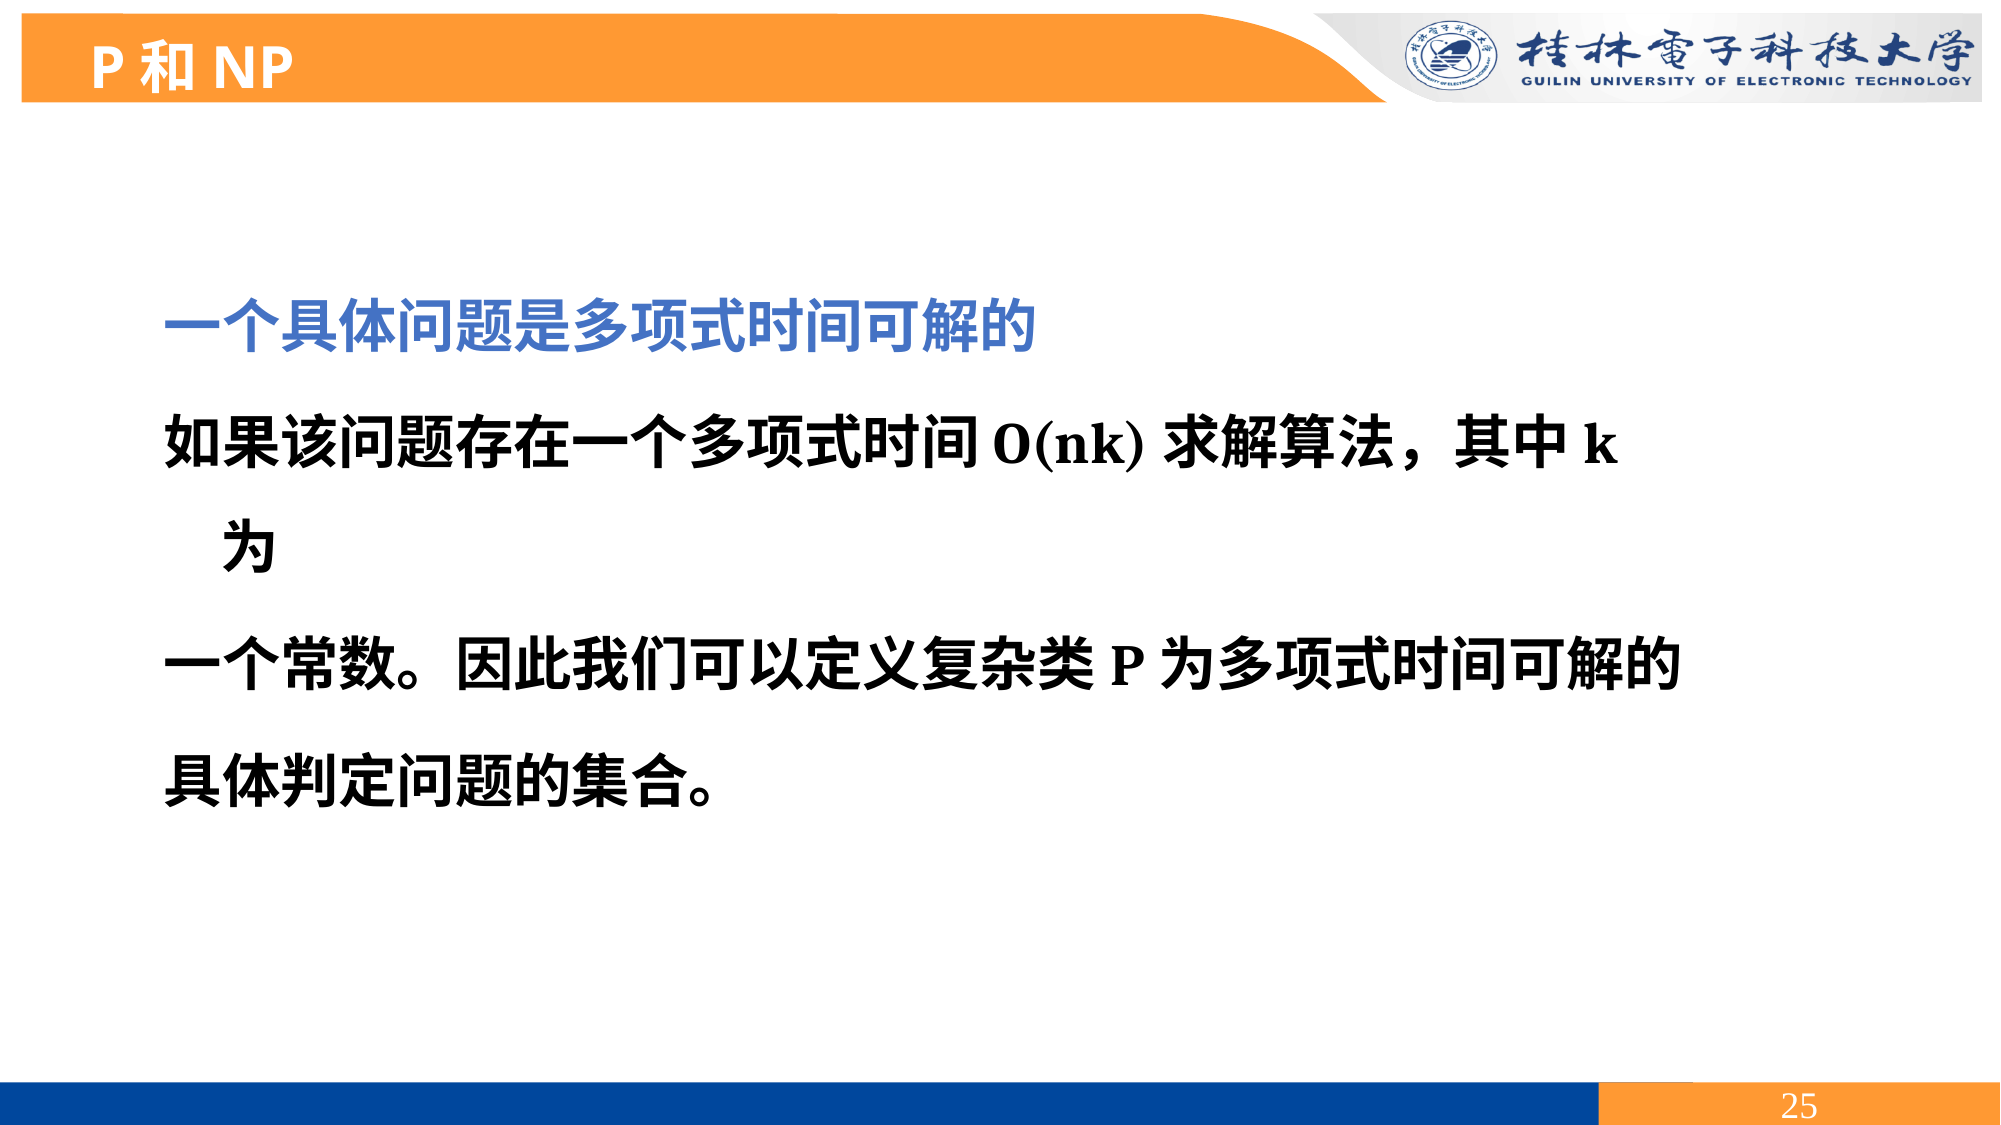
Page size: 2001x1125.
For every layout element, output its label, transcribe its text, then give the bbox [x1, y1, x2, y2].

picture [1386, 0, 2000, 103]
text_box 一个具体问题是多项式时间可解的 如果该问题存在一个多项式时间O(nk)求解算法，其中k为 一个常数。因此我们可以定义复杂类P为多项式时间可解的 具体判定问题的集合。 [149, 246, 1702, 741]
text_box P和NP [74, 23, 1101, 109]
